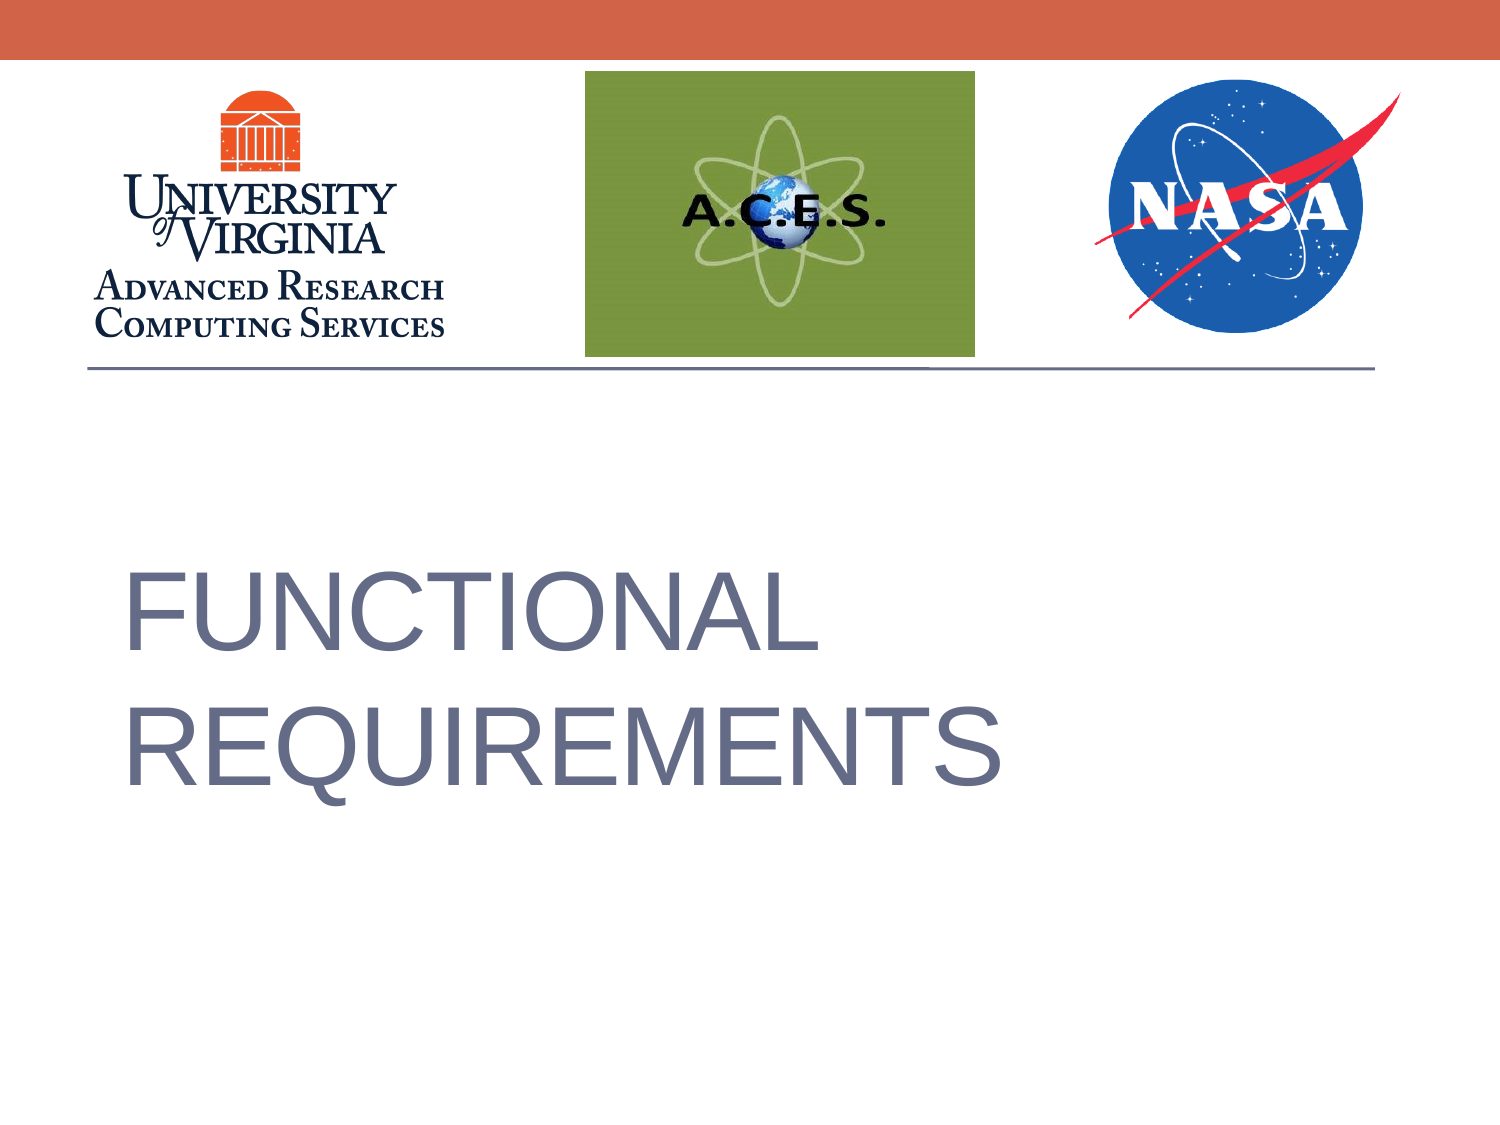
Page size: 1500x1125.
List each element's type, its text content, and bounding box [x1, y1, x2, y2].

title Functional requirements [106, 499, 1395, 816]
picture [585, 0, 1500, 475]
picture [87, 83, 450, 348]
